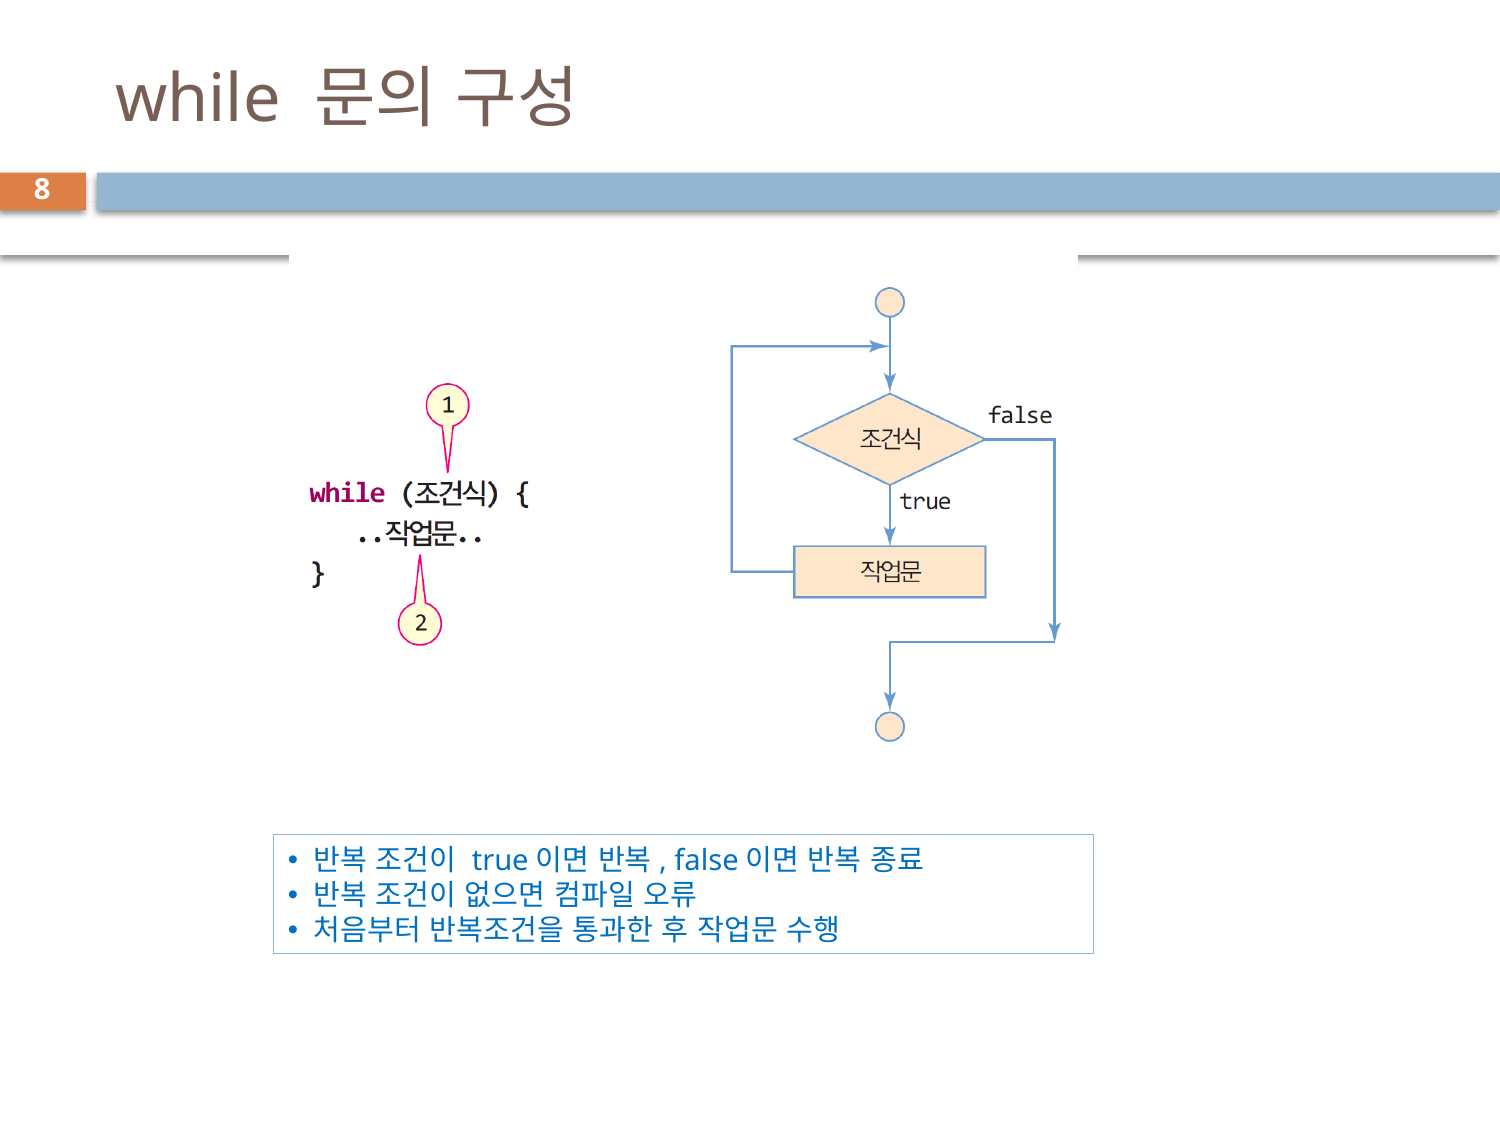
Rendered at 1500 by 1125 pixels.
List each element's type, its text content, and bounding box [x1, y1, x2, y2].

slide_number 8 [0, 170, 87, 211]
text_box 반복 조건이 true이면 반복, false이면 반복 종료 반복 조건이 없으면 컴파일 오류 처음부터 반복조건을 통과한 후 작업문 수행 [273, 834, 1094, 954]
picture [288, 255, 1078, 763]
title while 문의 구성 [100, 37, 1438, 153]
